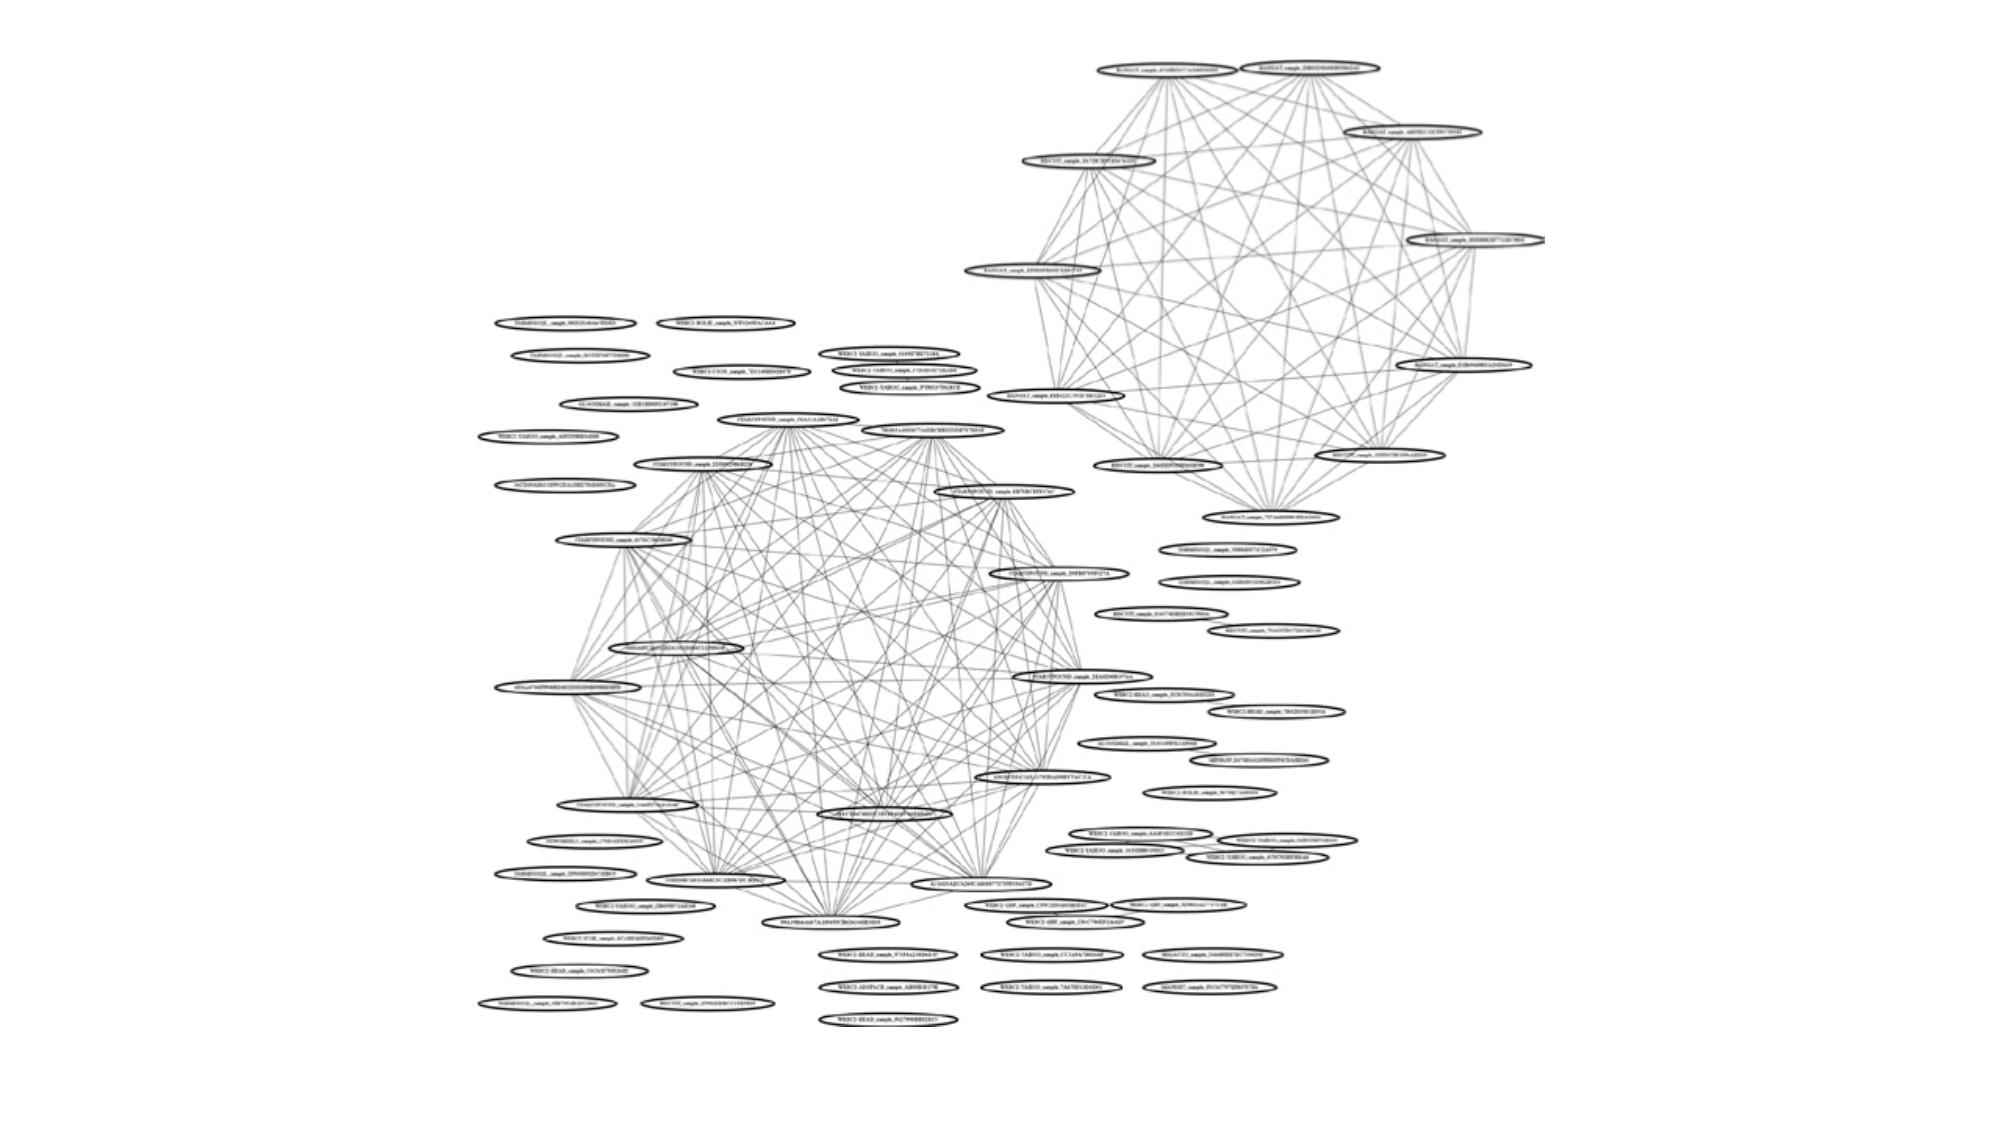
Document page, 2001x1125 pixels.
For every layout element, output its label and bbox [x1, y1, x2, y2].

picture [477, 59, 1545, 1027]
